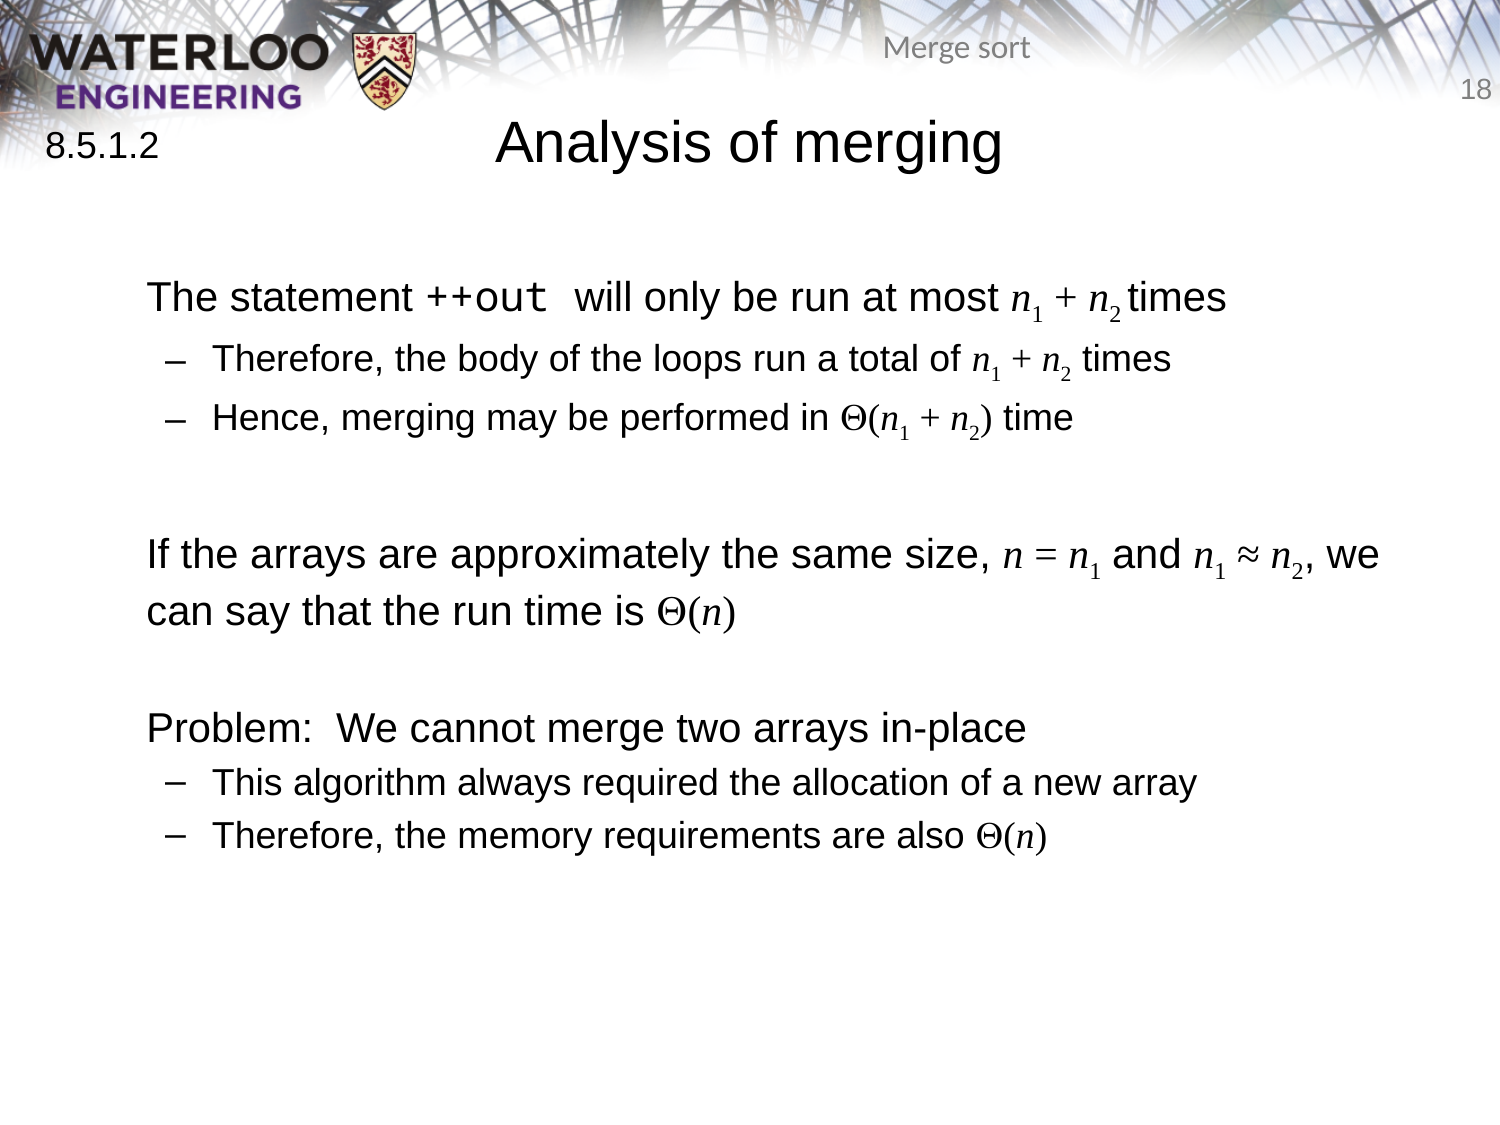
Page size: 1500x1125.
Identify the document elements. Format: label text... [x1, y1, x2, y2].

list The statement ++out will only be run at most n1 + n2 times Therefore, the body of the loops run a total of n1 + n2 times Hence, merging may be performed in Q(n1 + n2) time If the arrays are approximately the same size, n = n1 and n1 ≈ n2, we can say that the run time is Q(n) Problem: We cannot merge two arrays in-place This algorithm always required the allocation of a new array Therefore, the memory requirements are also Q(n) [74, 262, 1426, 1006]
title Analysis of merging [74, 44, 1426, 233]
picture [0, 0, 1500, 1125]
text_box 8.5.1.2 [30, 113, 175, 174]
